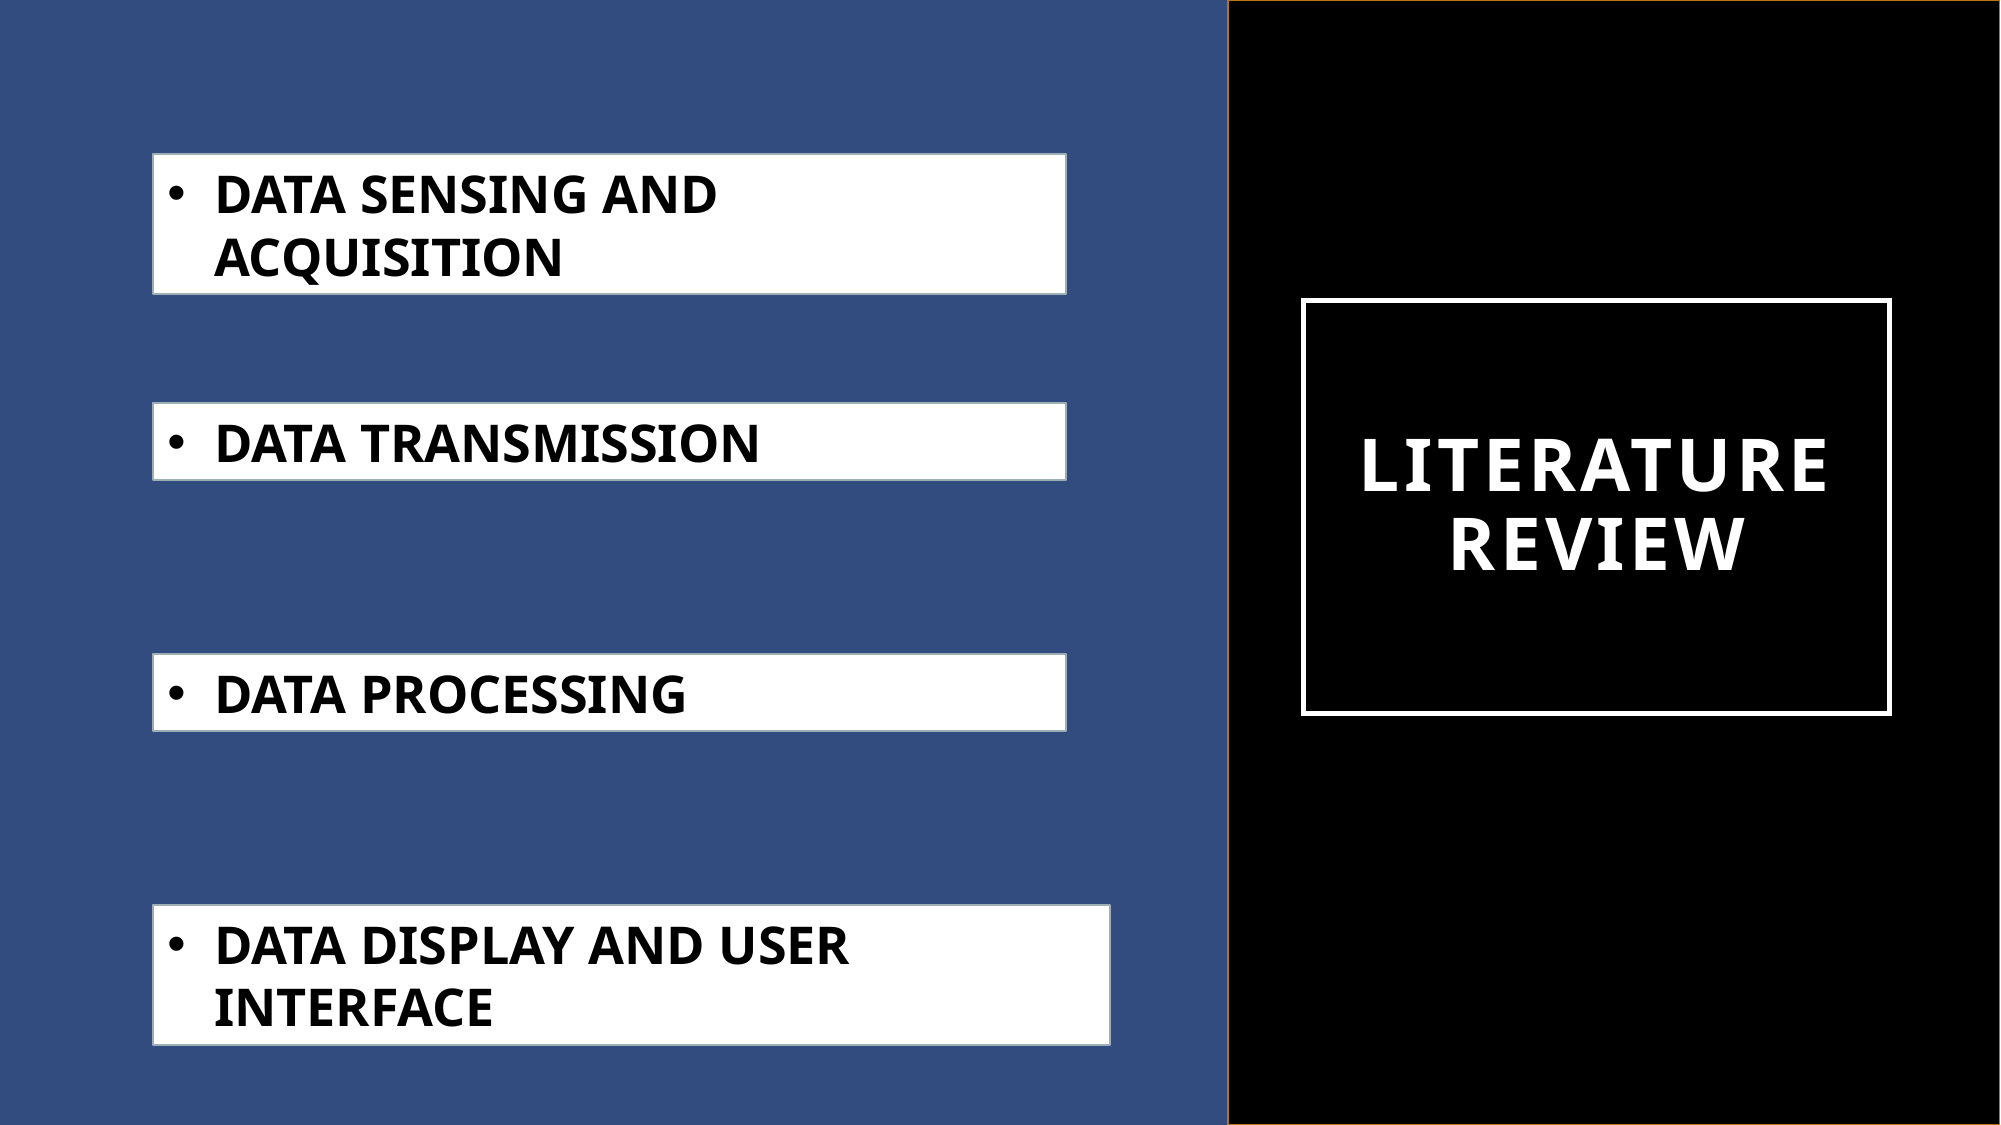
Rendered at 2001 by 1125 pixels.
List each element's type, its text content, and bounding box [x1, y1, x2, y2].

text_box DATA DISPLAY AND USER INTERFACE [152, 904, 1111, 1046]
text_box DATA PROCESSING [152, 653, 1067, 732]
text_box DATA SENSING AND ACQUISITION [152, 153, 1067, 295]
title LITERATURE REVIEW [1301, 298, 1892, 716]
text_box DATA TRANSMISSION [152, 402, 1067, 481]
text_box [1227, 0, 2000, 1125]
